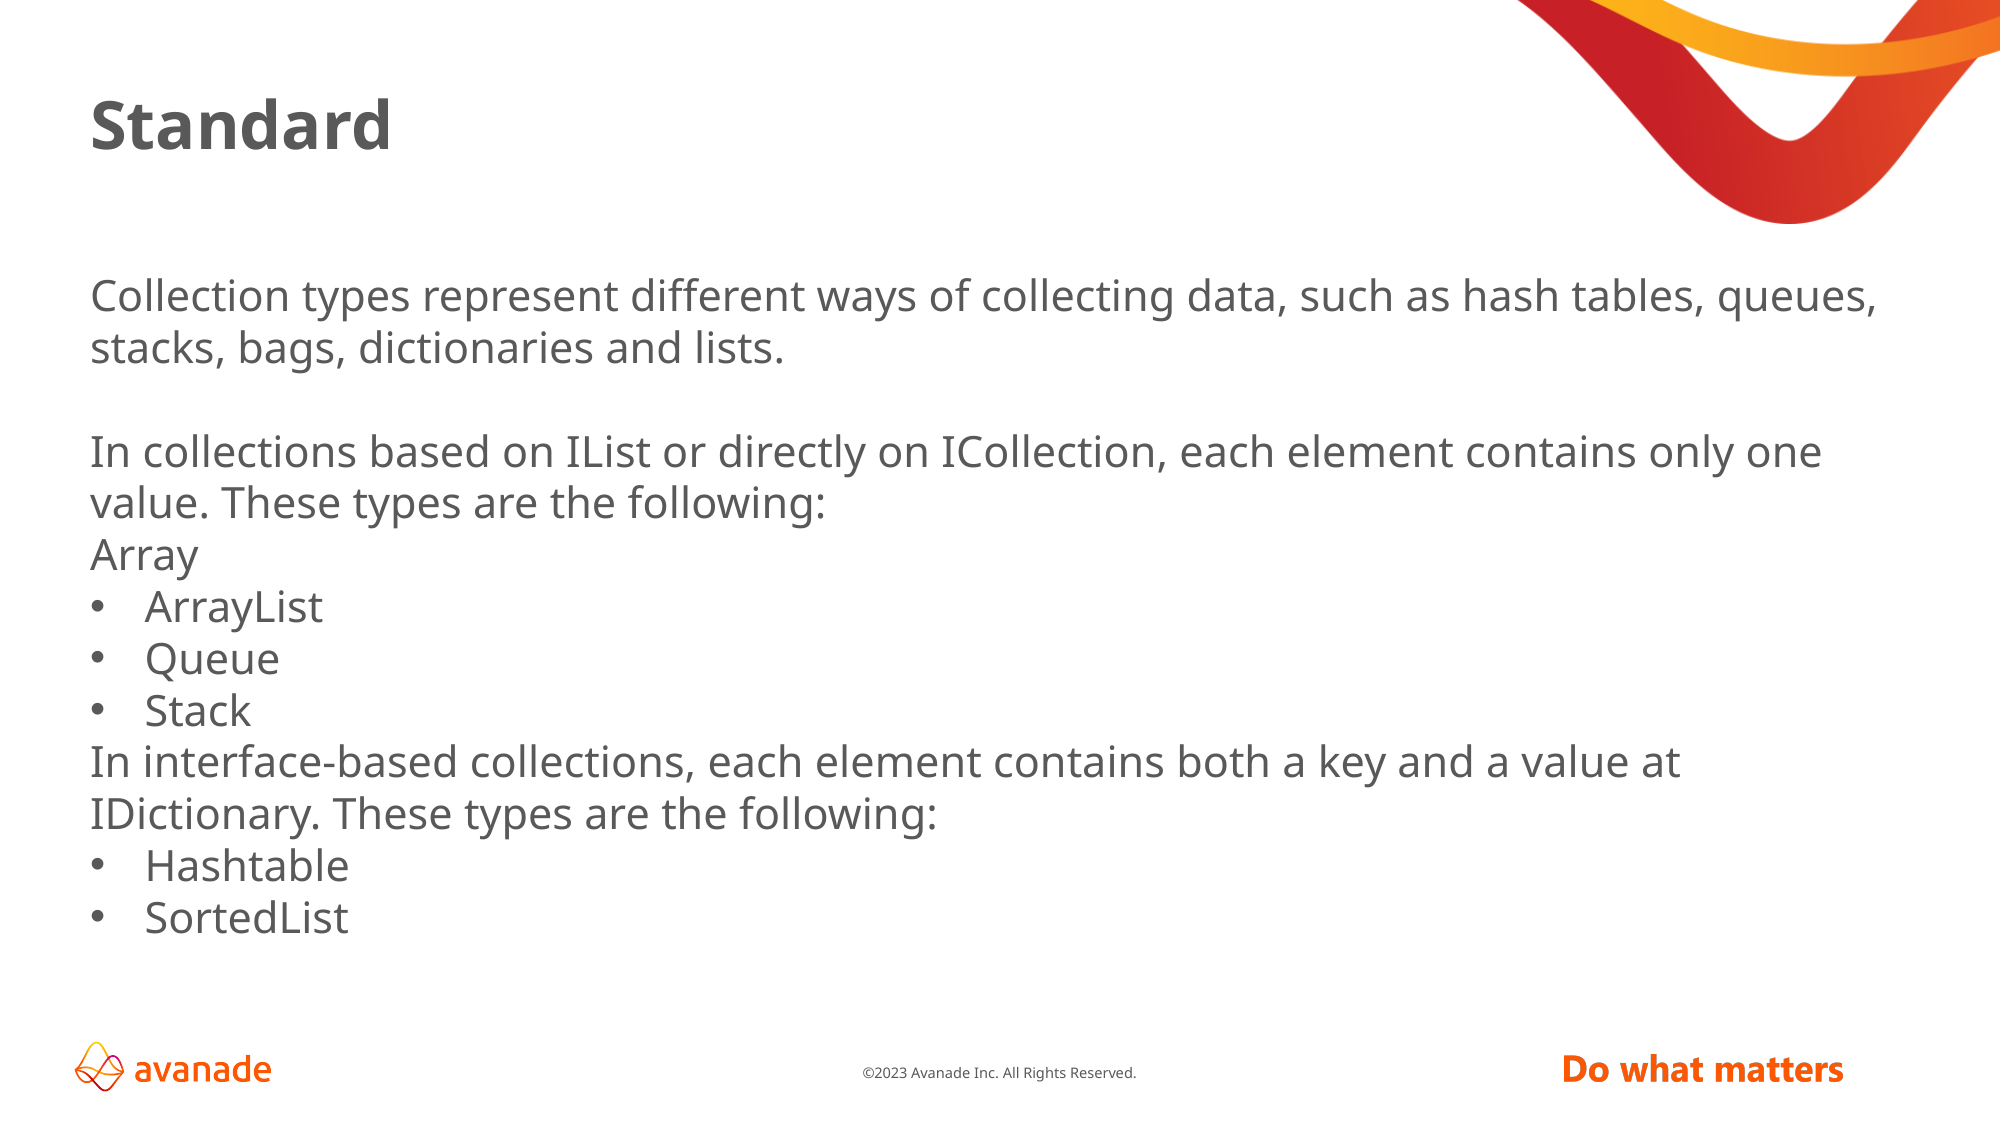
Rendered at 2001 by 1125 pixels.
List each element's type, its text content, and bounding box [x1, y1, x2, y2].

picture [1564, 1054, 1843, 1082]
list Collection types represent different ways of collecting data, such as hash tables, queues, stacks, bags, dictionaries and lists. In collections based on IList or directly on ICollection, each element contains only one value. These types are the following: Array ArrayList Queue Stack In interface-based collections, each element contains both a key and a value at IDictionary. These types are the following: Hashtable SortedList [75, 261, 1913, 951]
picture [1483, 0, 2000, 224]
title Standard [75, 75, 1913, 175]
picture [54, 1021, 300, 1112]
